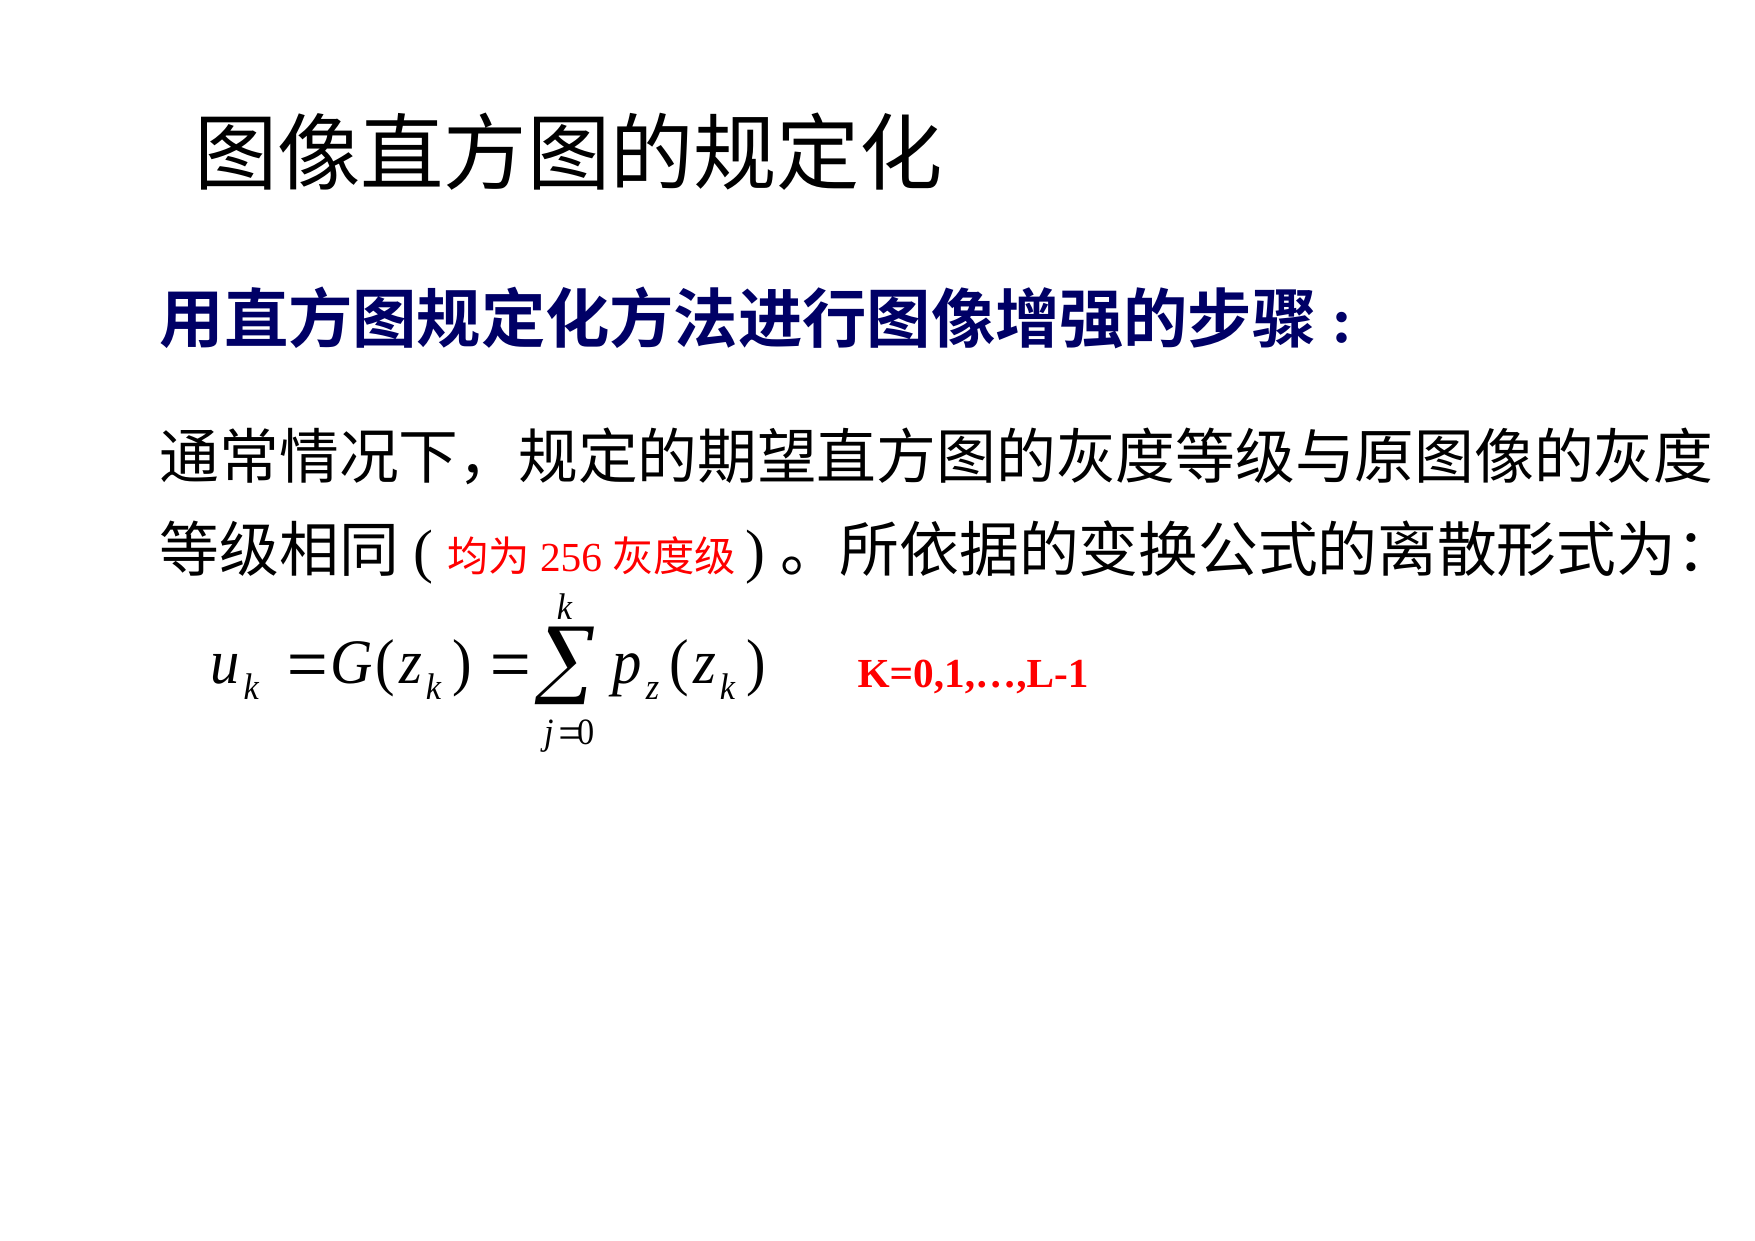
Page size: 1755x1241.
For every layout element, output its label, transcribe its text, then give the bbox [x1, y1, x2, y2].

text_box 图像直方图的规定化 [169, 51, 1492, 201]
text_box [203, 578, 1217, 764]
text_box 用直方图规定化方法进行图像增强的步骤: 通常情况下，规定的期望直方图的灰度等级与原图像的灰度等级相同(均为256灰度级)。所依据的变换公式的离散形式为： [145, 240, 1731, 692]
